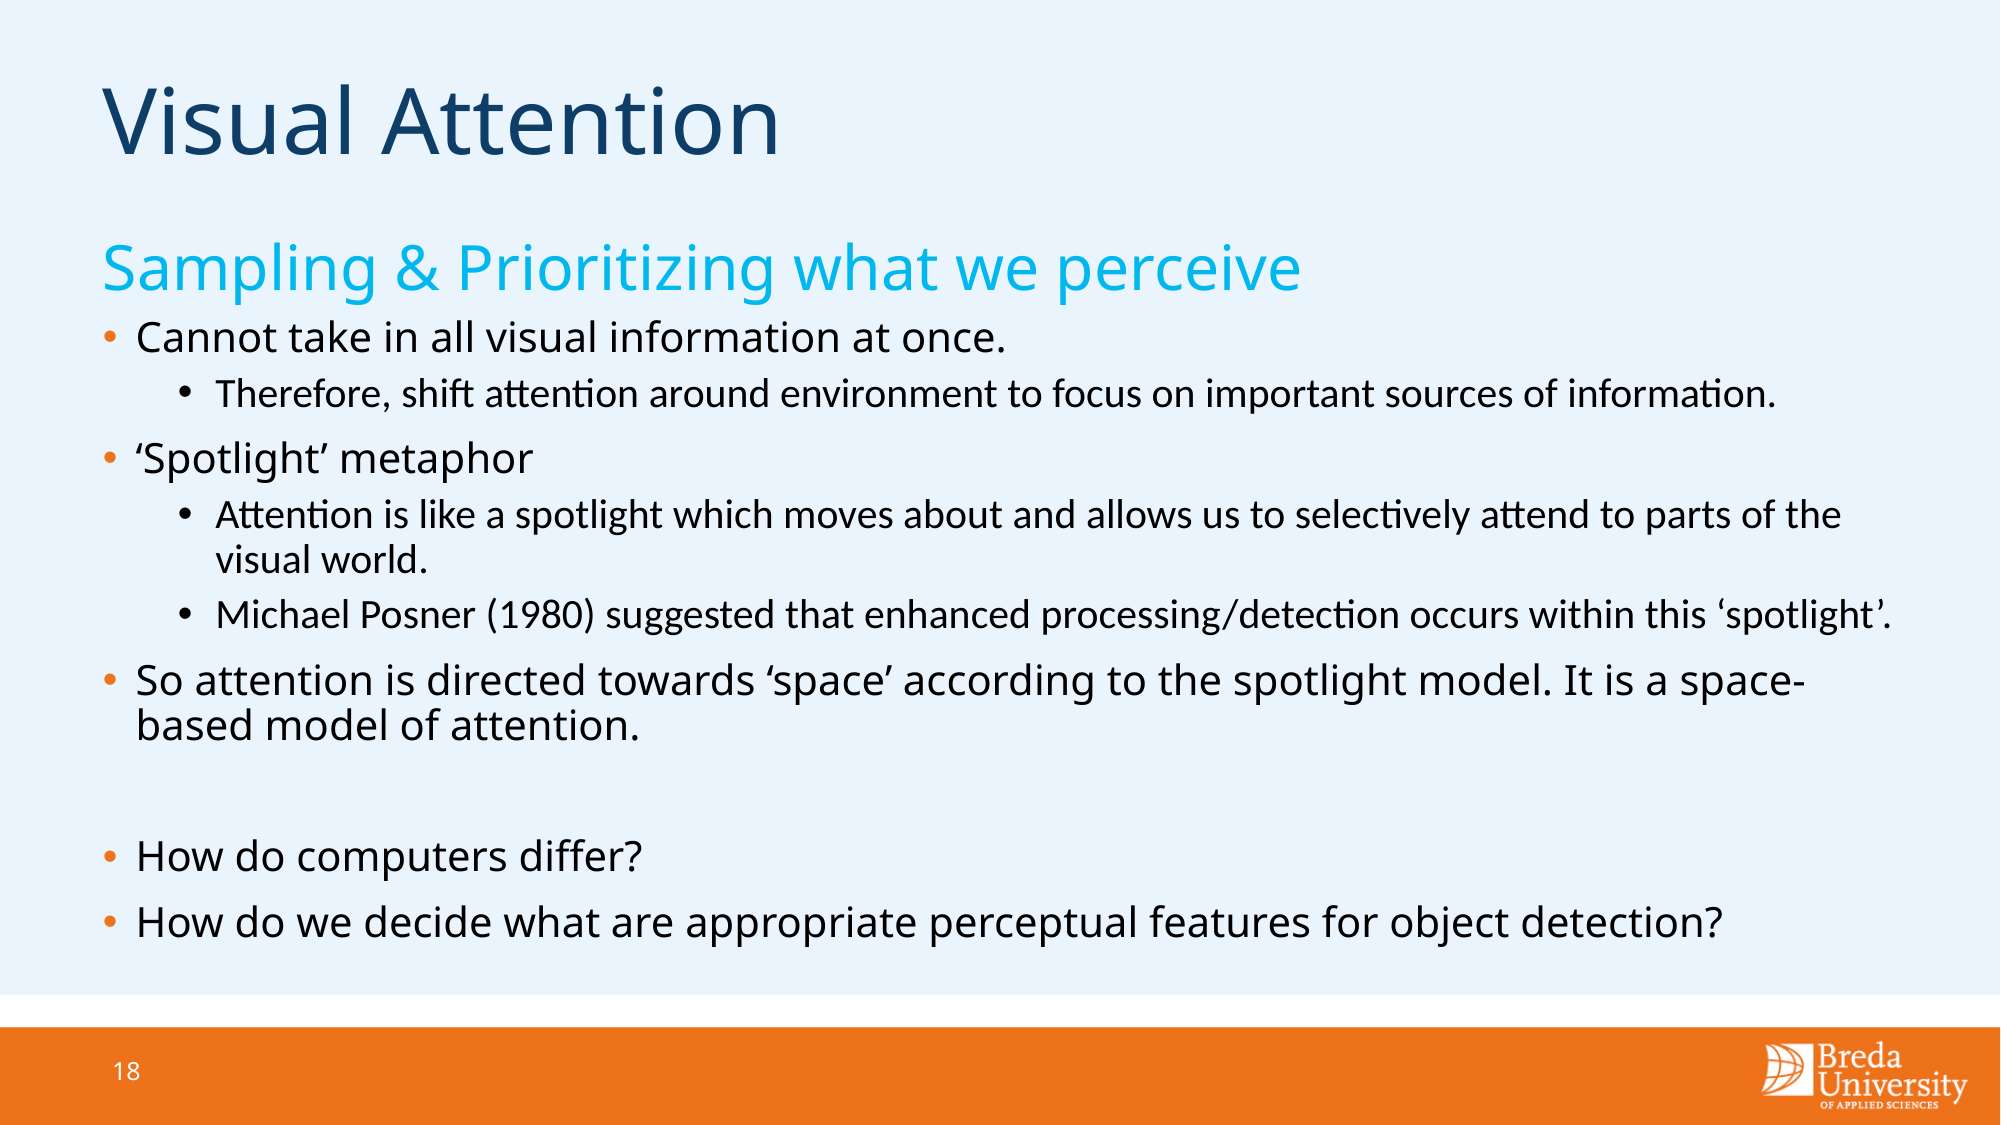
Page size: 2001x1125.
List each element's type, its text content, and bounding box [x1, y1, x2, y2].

picture [0, 0, 2001, 1125]
list Cannot take in all visual information at once. Therefore, shift attention around environment to focus on important sources of information. ‘Spotlight’ metaphor Attention is like a spotlight which moves about and allows us to selectively attend to parts of the visual world. Michael Posner (1980) suggested that enhanced processing/detection occurs within this ‘spotlight’. So attention is directed towards ‘space’ according to the spotlight model. It is a space-based model of attention. How do computers differ? How do we decide what are appropriate perceptual features for object detection? [88, 308, 1917, 922]
slide_number 18 [97, 1042, 198, 1103]
list Sampling & Prioritizing what we perceive [88, 229, 1917, 307]
title Visual Attention [88, 67, 1917, 210]
